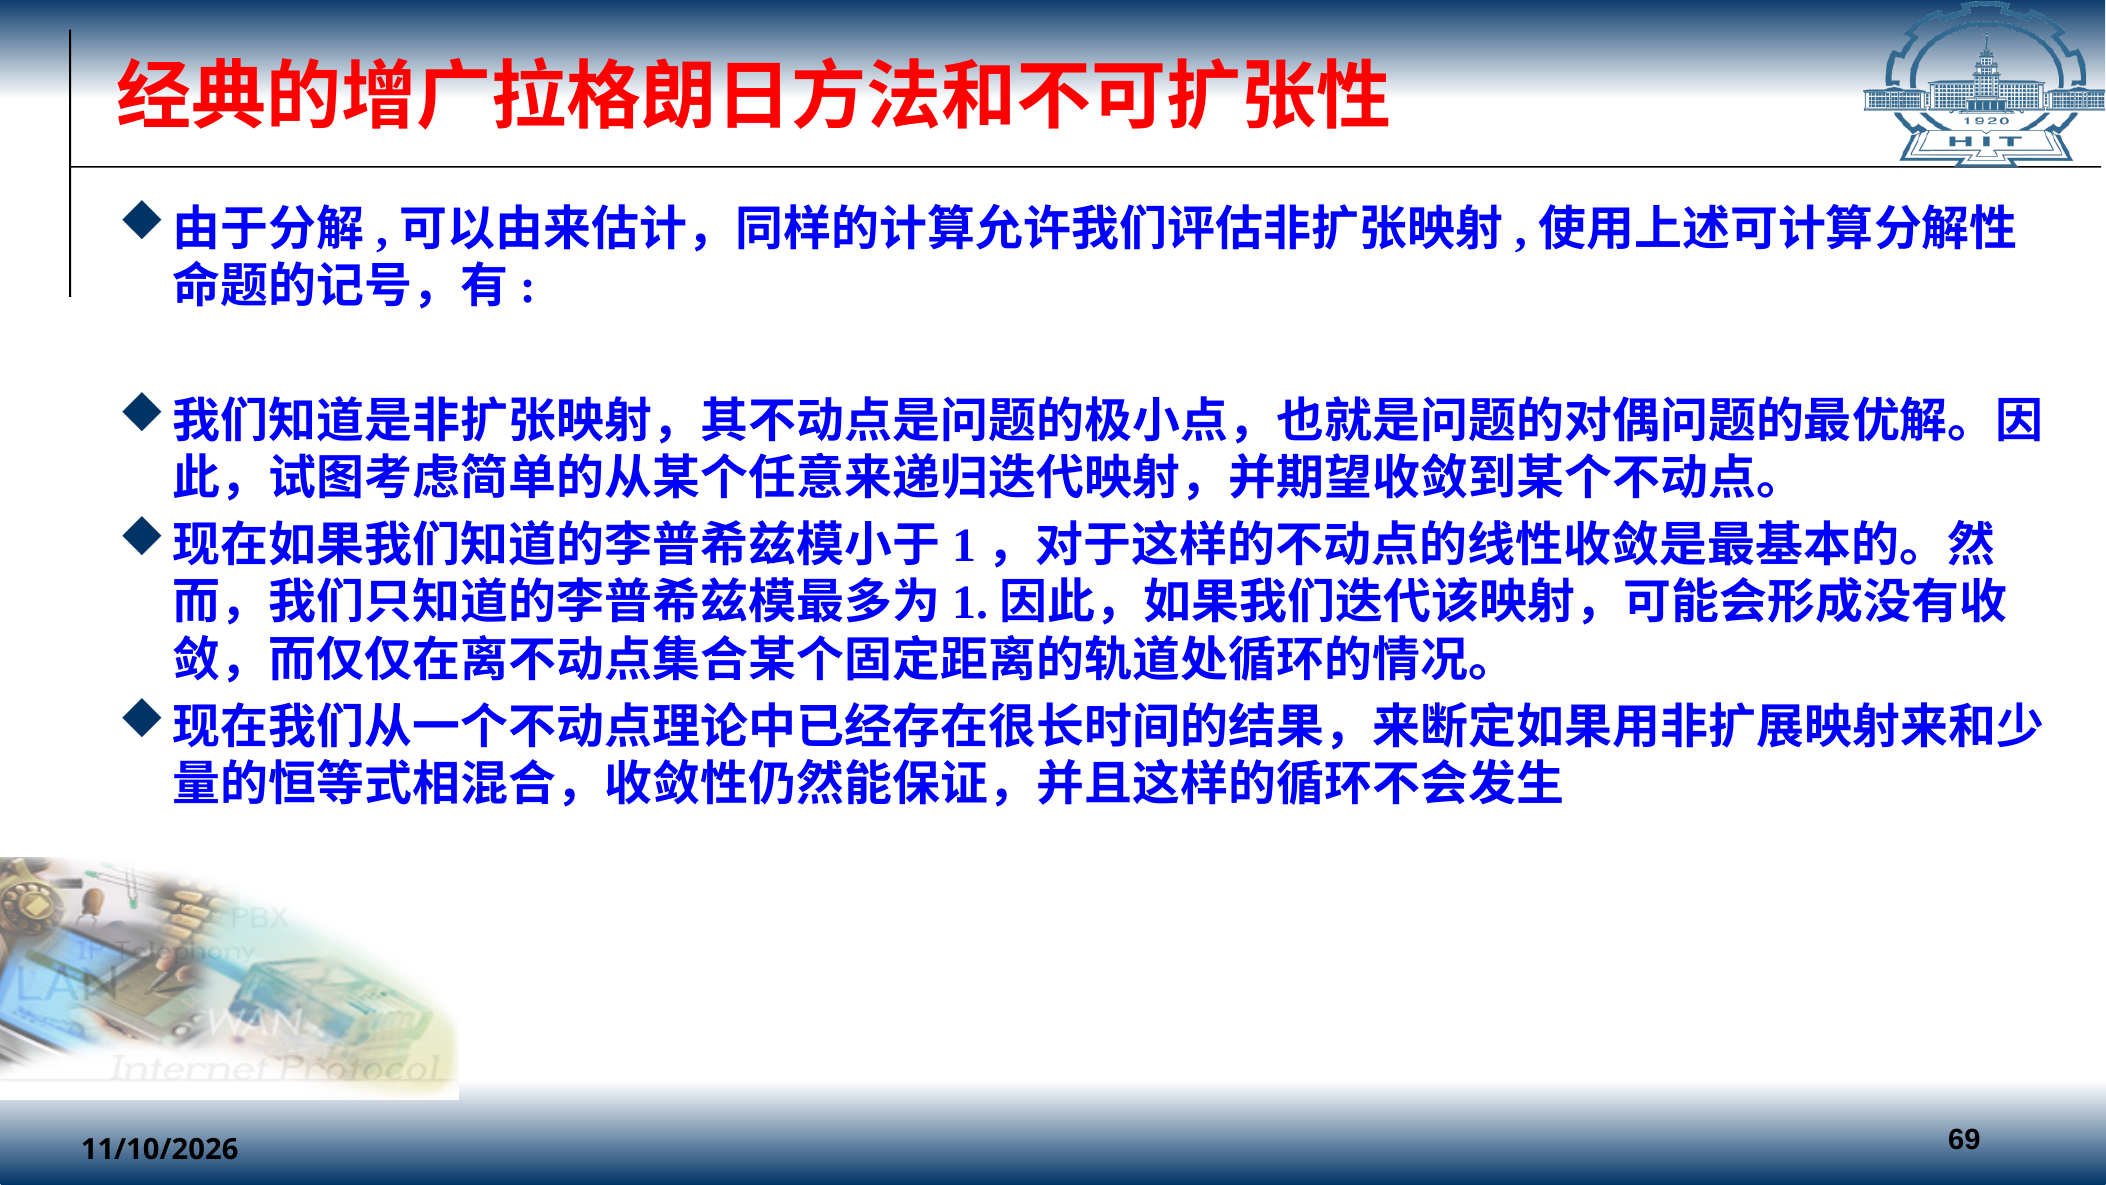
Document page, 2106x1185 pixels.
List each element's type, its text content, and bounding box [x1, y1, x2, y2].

picture [0, 857, 459, 1100]
picture [1863, 1, 2106, 167]
title 经典的增广拉格朗日方法和不可扩张性 [101, 29, 1941, 155]
